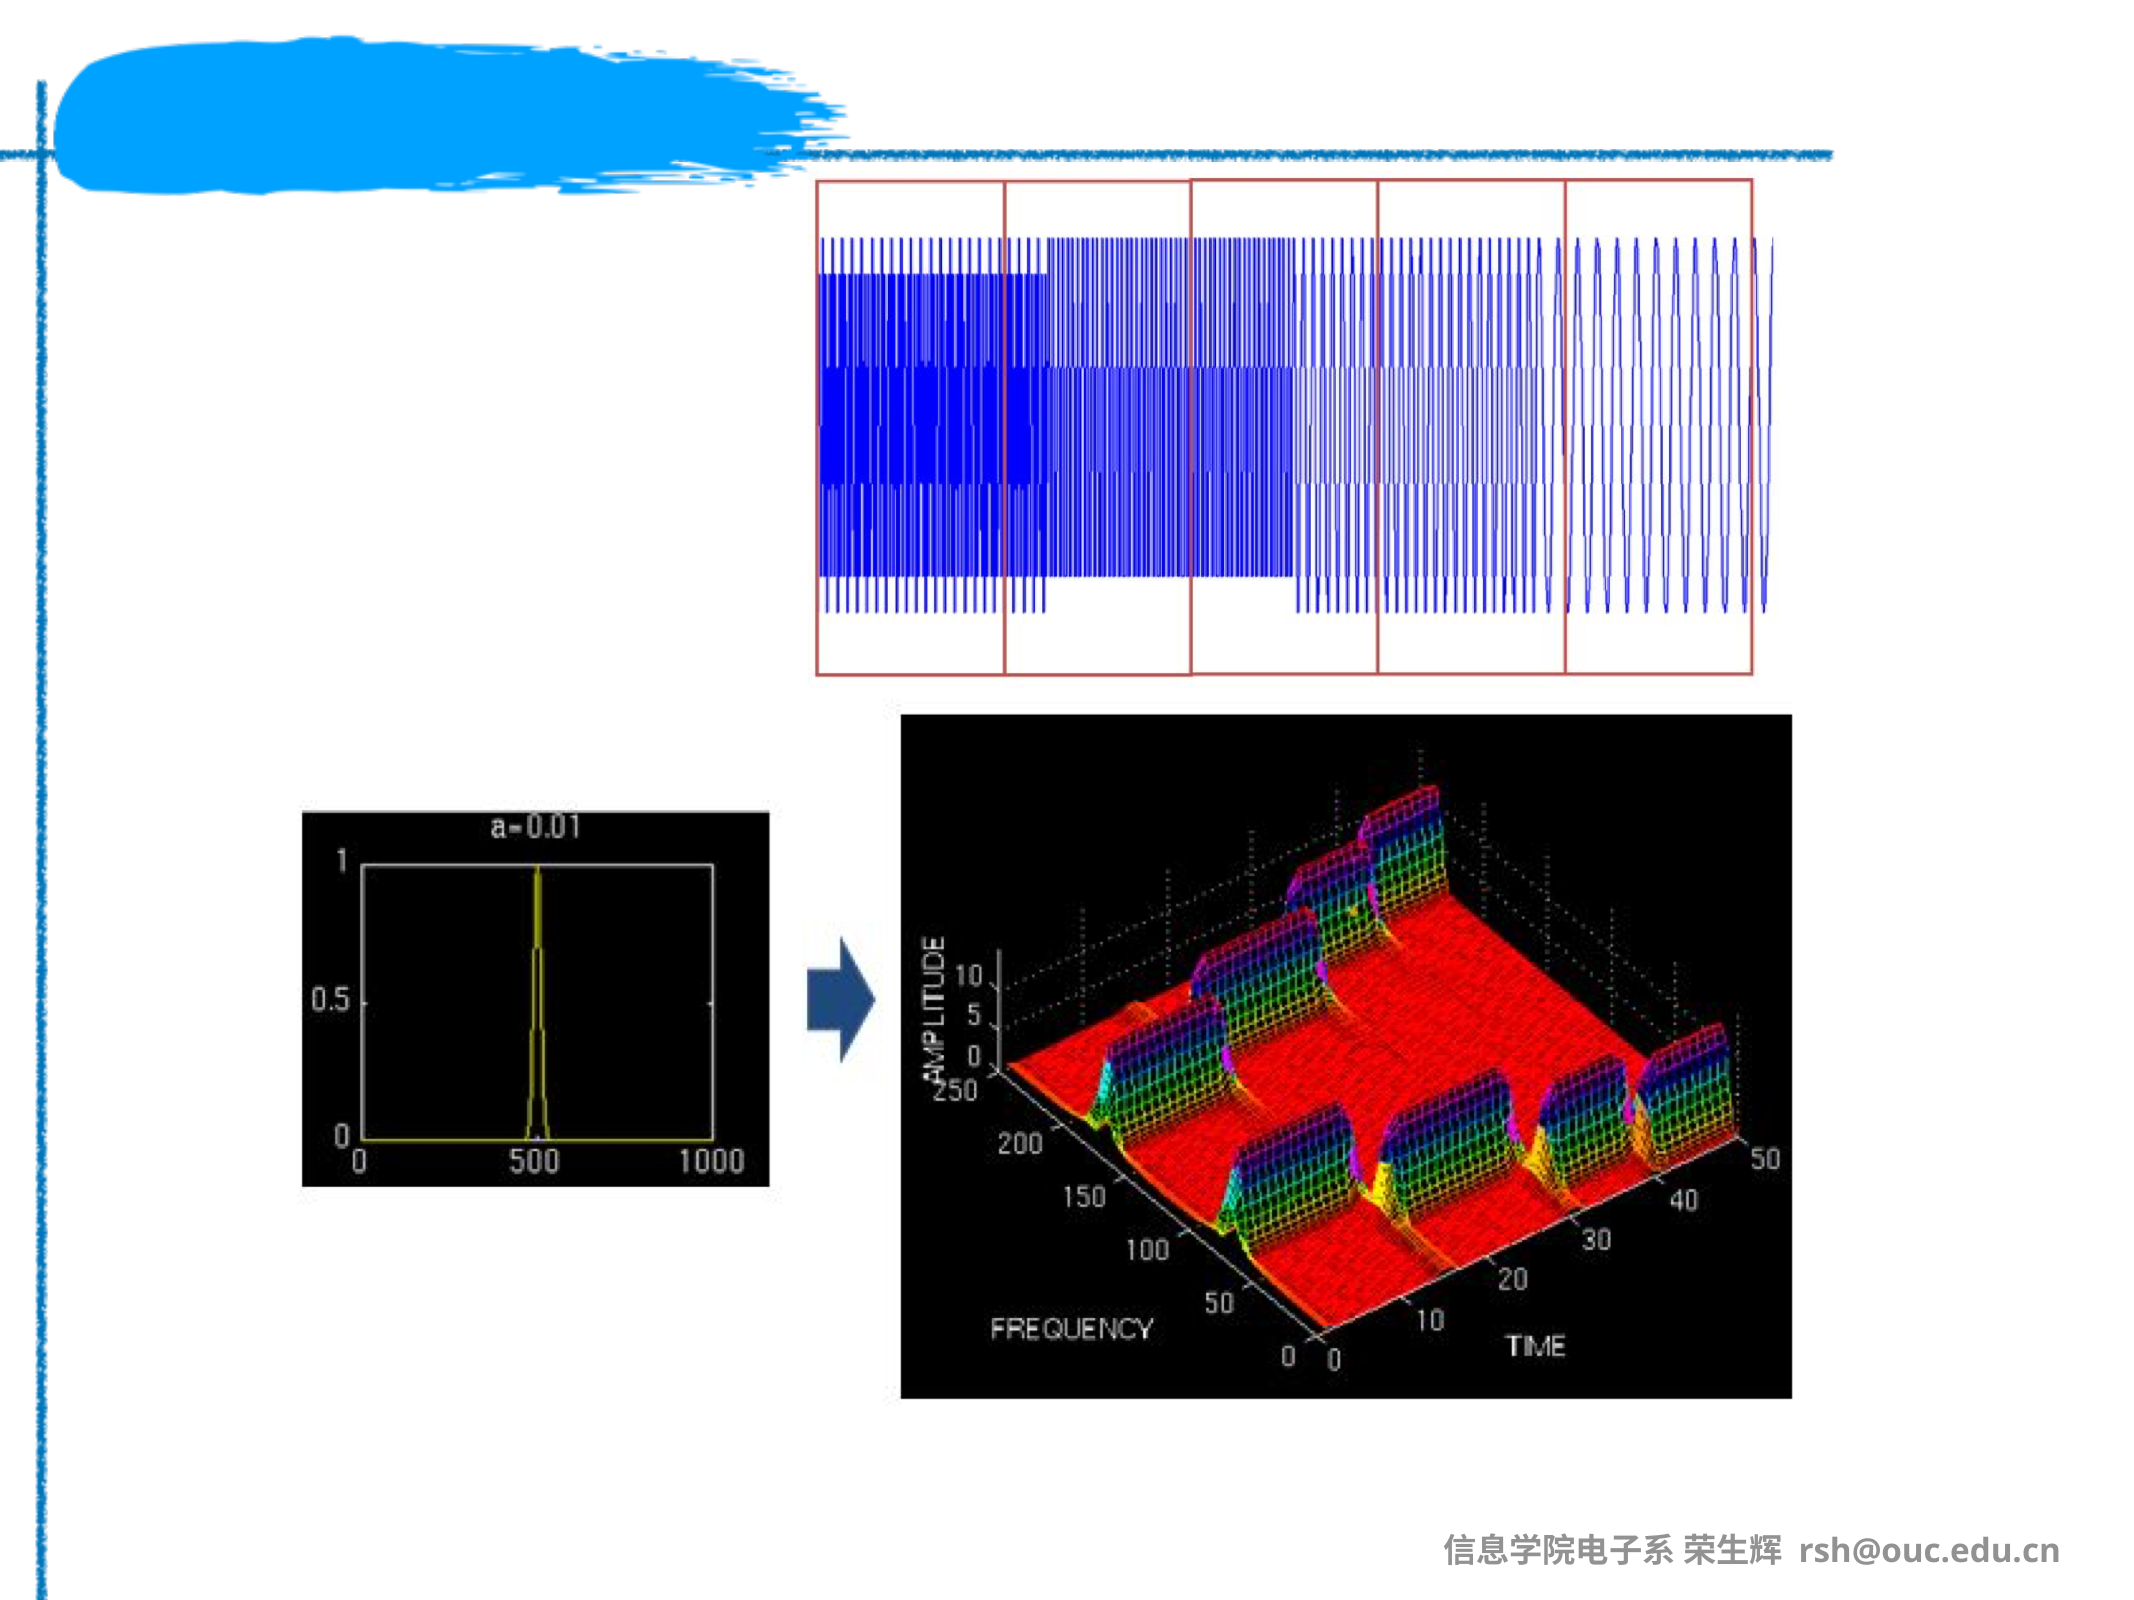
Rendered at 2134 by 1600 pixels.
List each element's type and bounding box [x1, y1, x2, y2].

picture [0, 32, 1841, 1600]
